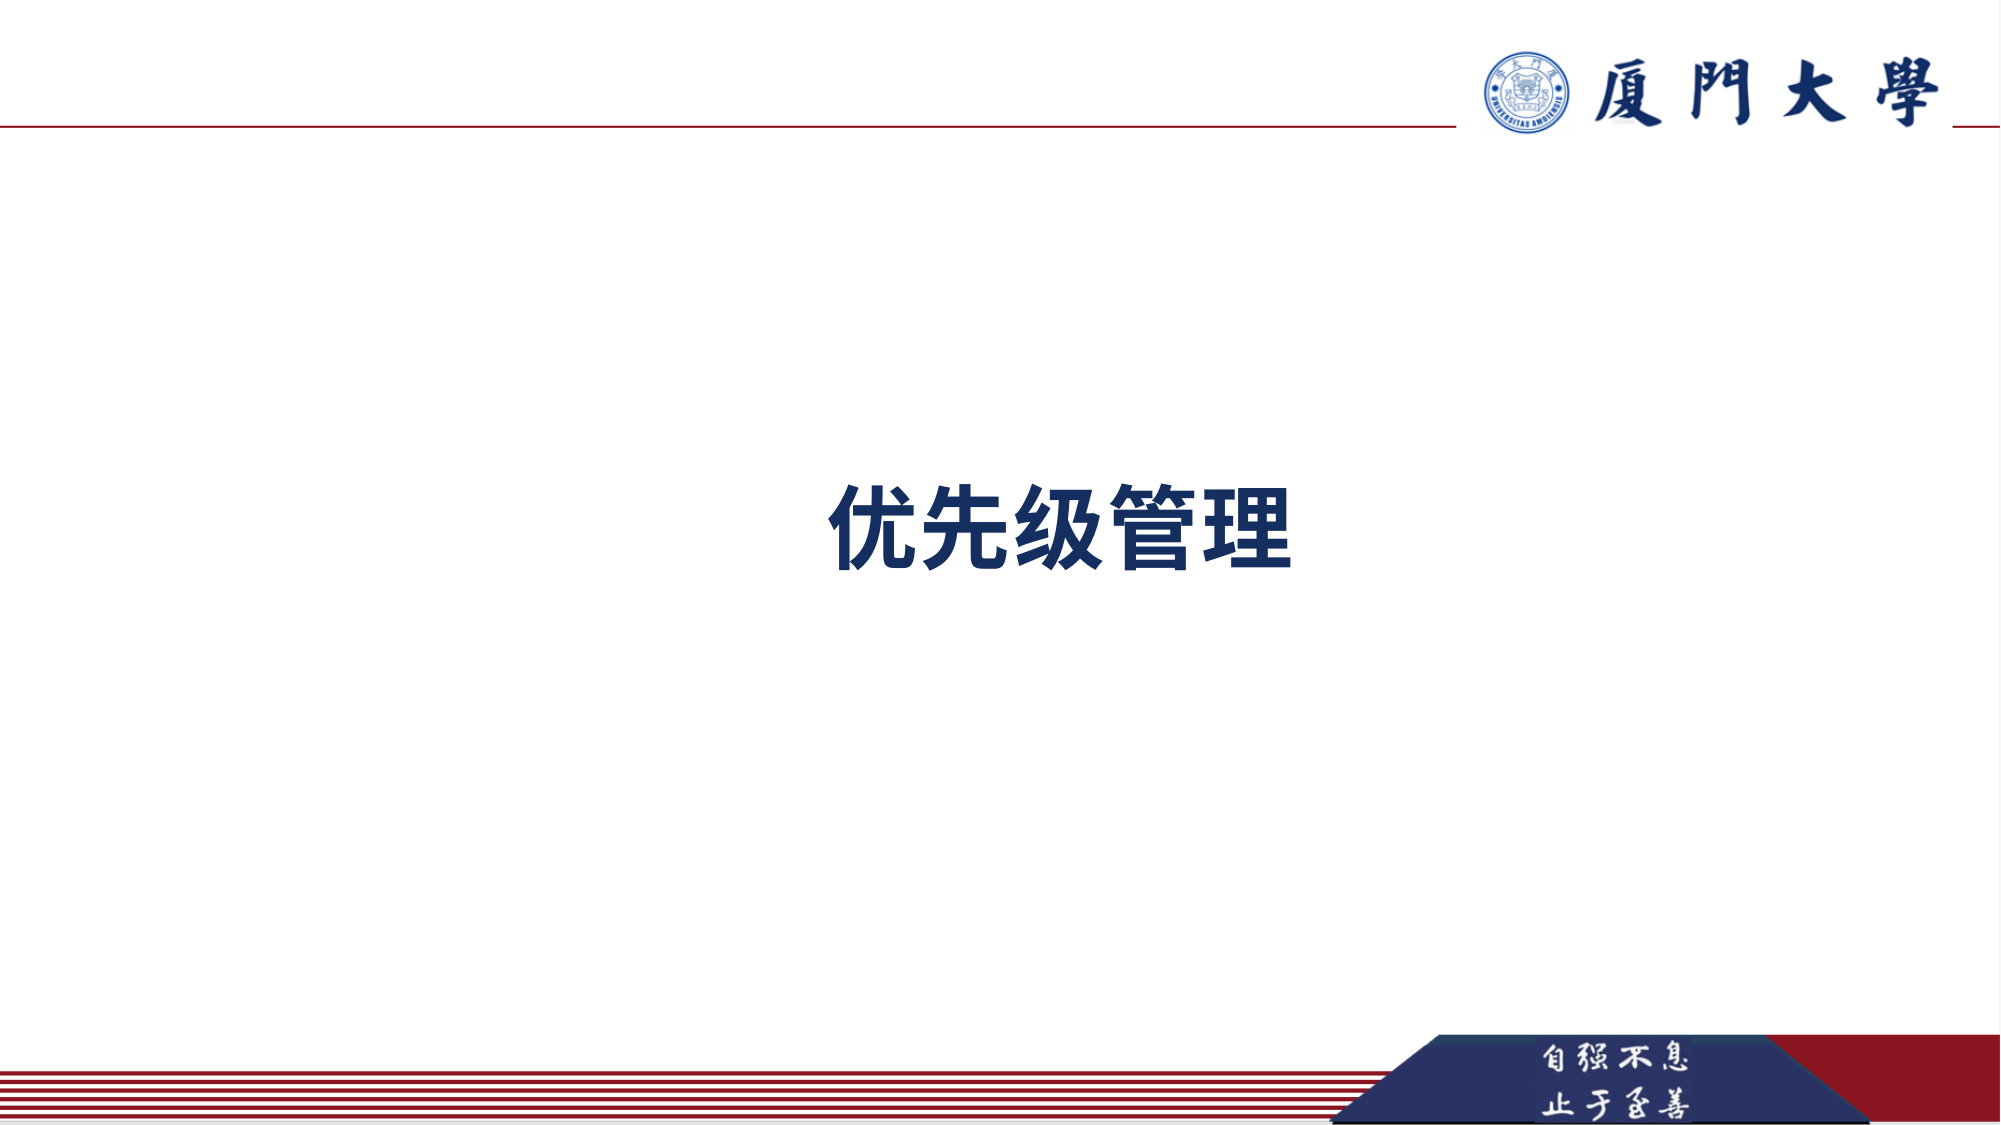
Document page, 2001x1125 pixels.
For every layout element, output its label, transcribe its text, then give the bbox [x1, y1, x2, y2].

list 优先级管理 [626, 463, 1508, 583]
picture [0, 0, 2001, 1125]
